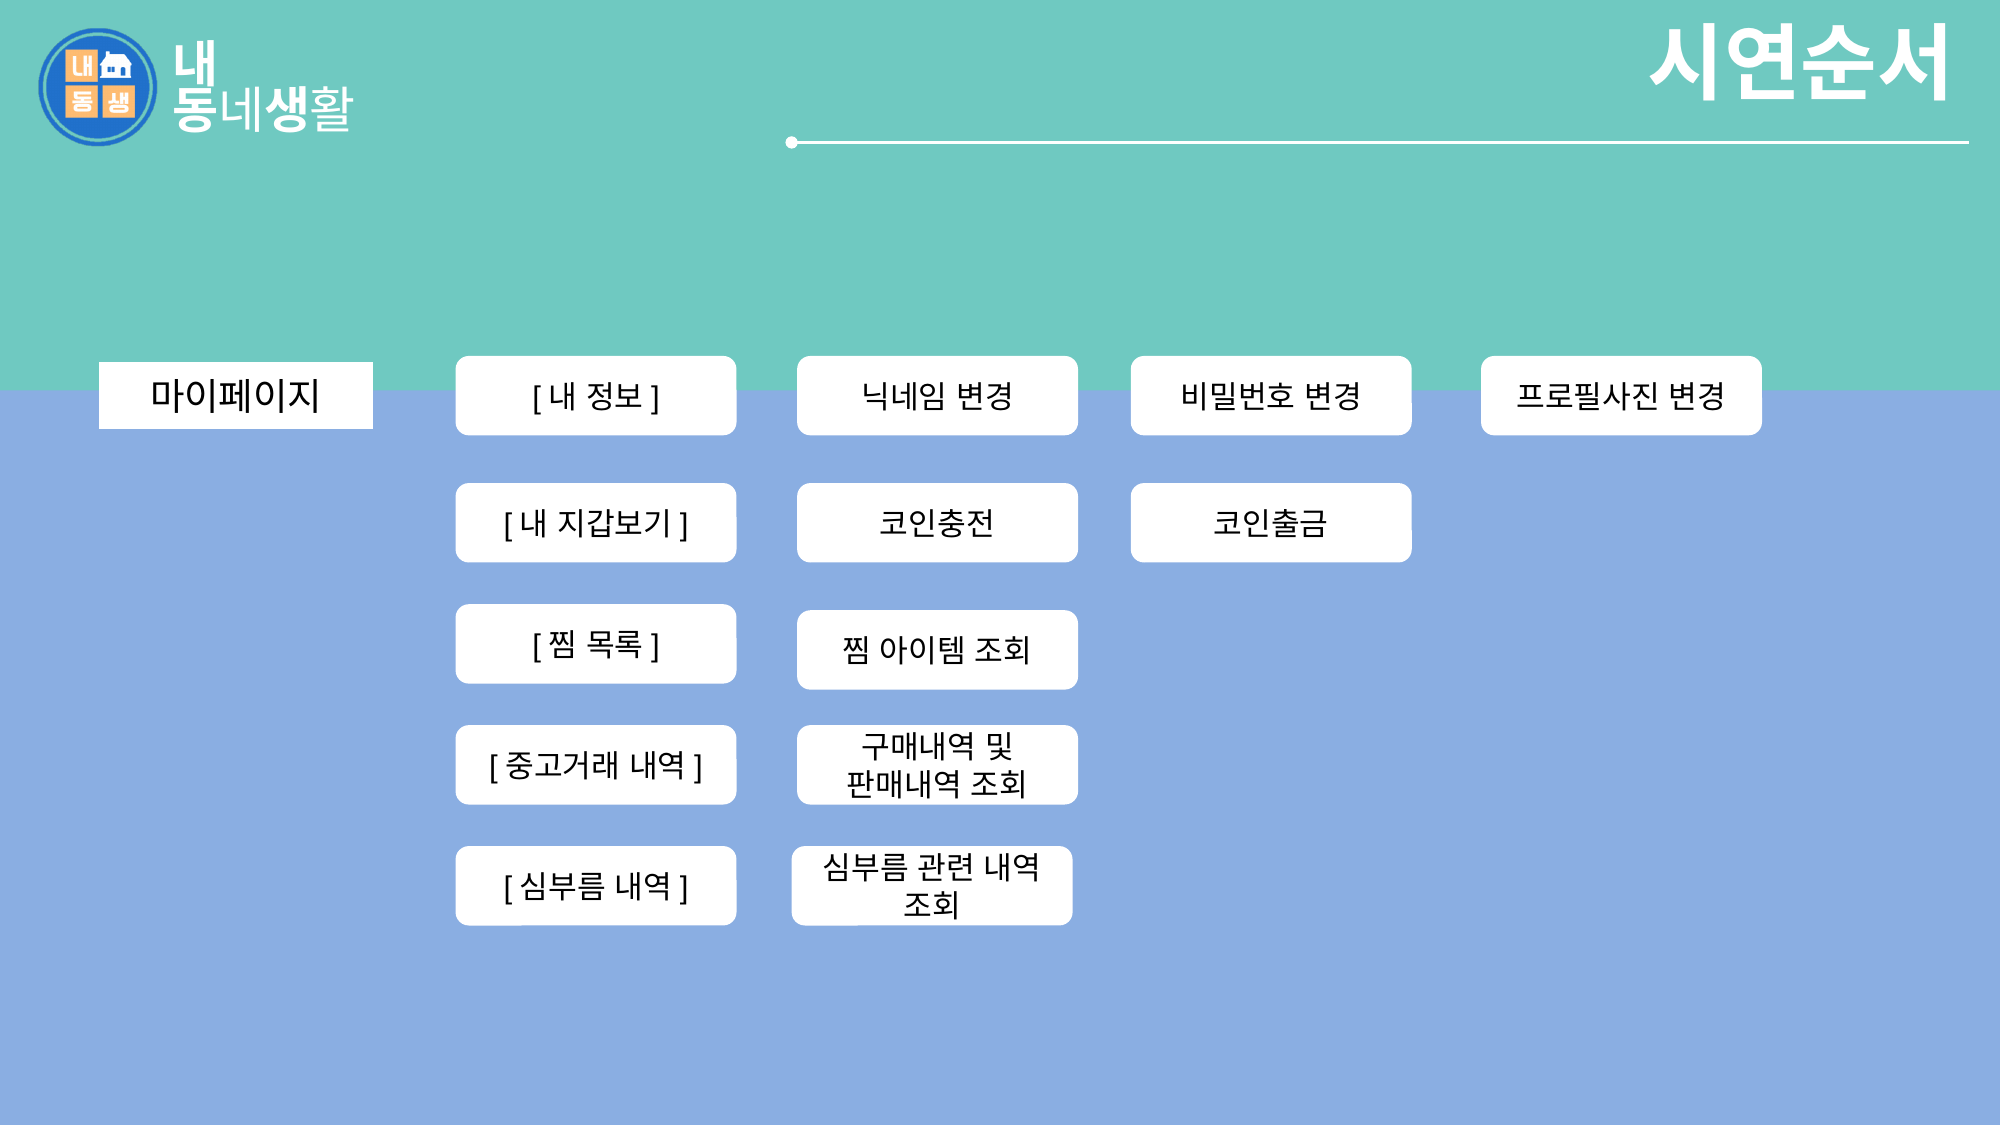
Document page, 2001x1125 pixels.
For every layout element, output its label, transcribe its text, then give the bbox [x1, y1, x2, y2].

text_box [심부름 내역] [454, 845, 738, 927]
text_box [내 정보] [454, 354, 738, 437]
text_box [찜 목록] [454, 603, 738, 685]
text_box 닉네임 변경 [796, 354, 1080, 437]
text_box 코인충전 [796, 482, 1080, 564]
text_box 마이페이지 [99, 362, 373, 429]
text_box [20, 10, 491, 164]
text_box 구매내역 및 판매내역 조회 [796, 724, 1080, 806]
text_box 심부름 관련 내역 조회 [790, 845, 1074, 927]
text_box [내 지갑보기] [454, 482, 738, 564]
text_box 코인출금 [1129, 482, 1413, 564]
text_box 프로필사진 변경 [1480, 354, 1764, 437]
text_box 비밀번호 변경 [1129, 354, 1413, 437]
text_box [778, 0, 1982, 233]
text_box [중고거래 내역] [454, 724, 738, 806]
text_box 찜 아이템 조회 [796, 609, 1080, 691]
